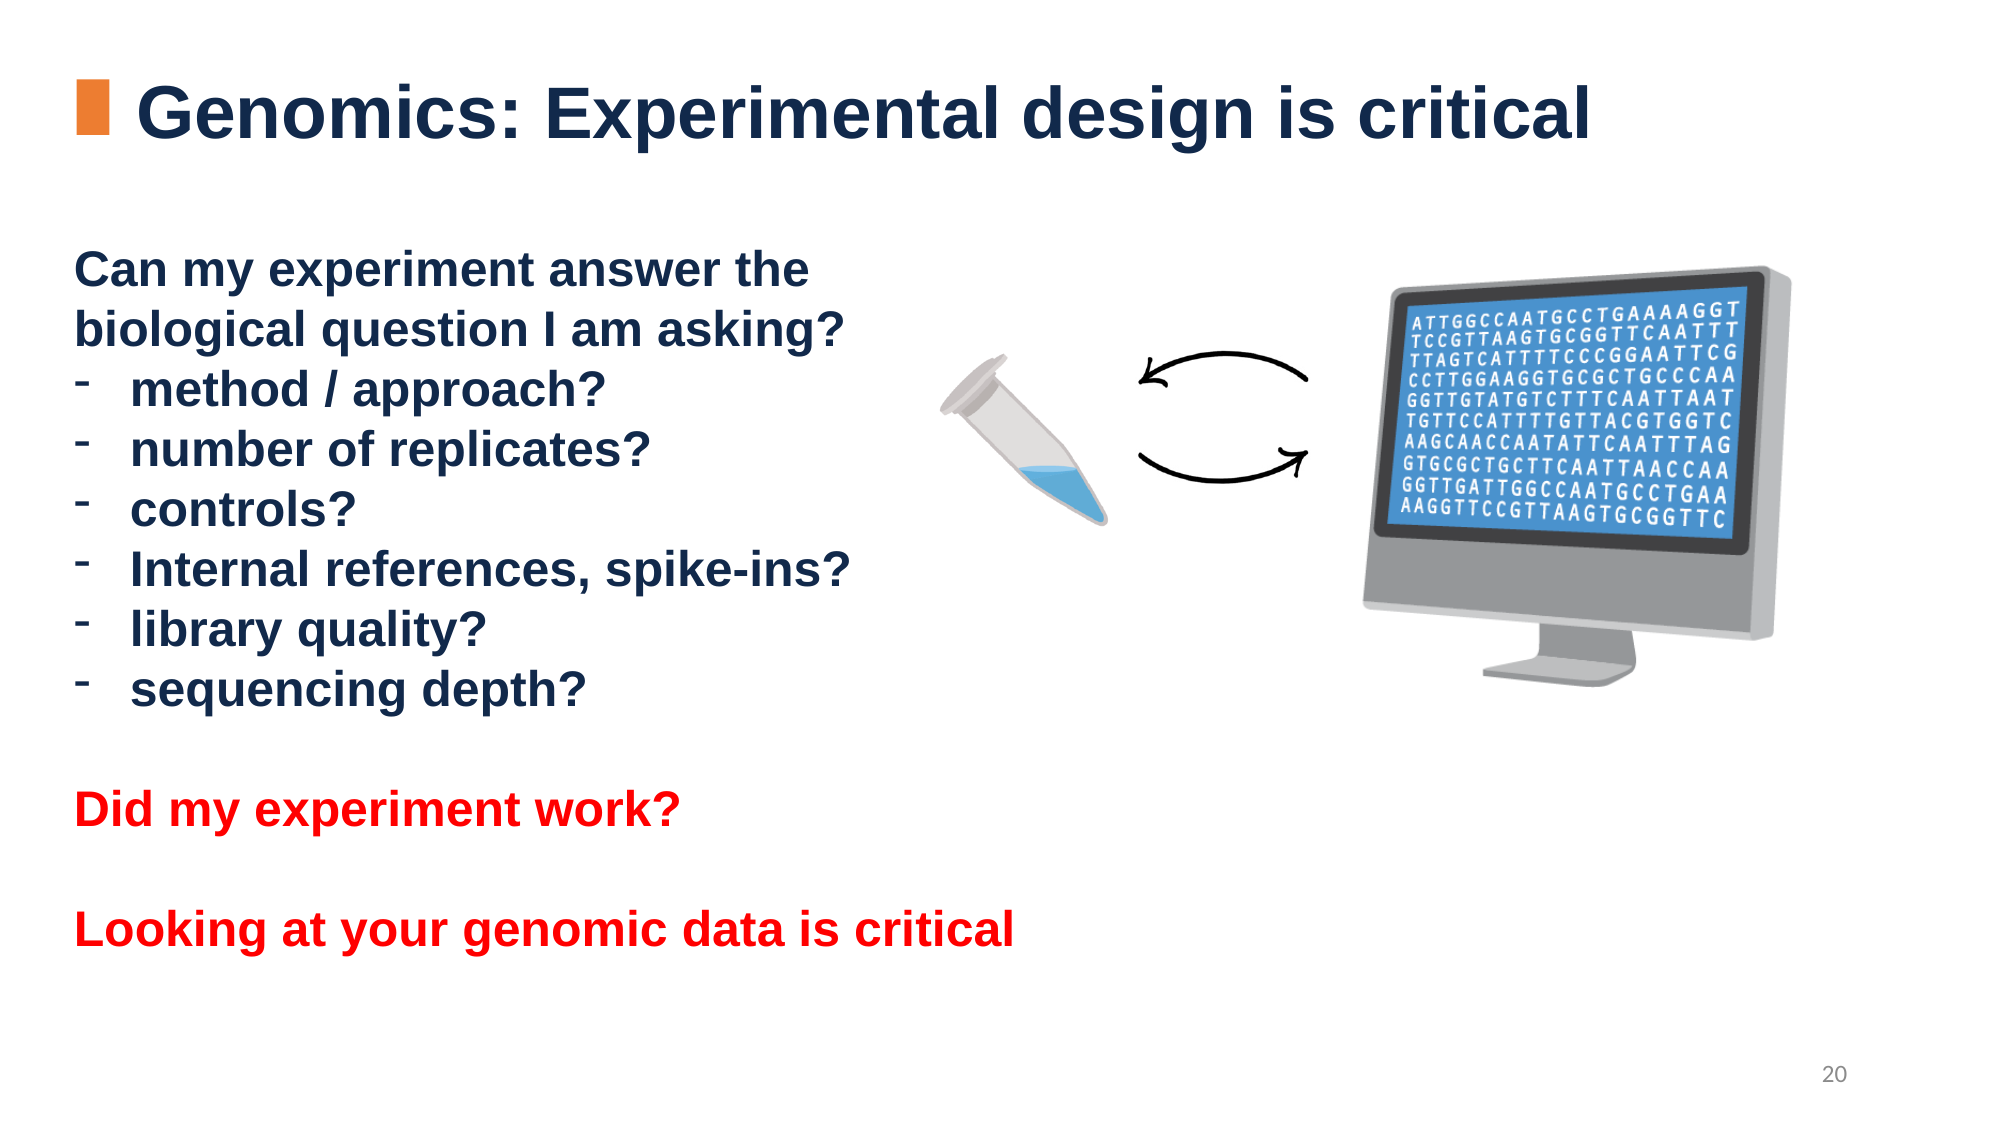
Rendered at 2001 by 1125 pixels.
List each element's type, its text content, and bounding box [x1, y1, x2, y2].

text_box Can my experiment answer the biological question I am asking? method / approach? number of replicates? controls? Internal references, spike-ins? library quality? sequencing depth? Did my experiment work? Looking at your genomic data is critical [58, 228, 1059, 1125]
slide_number 20 [1412, 1042, 1863, 1103]
text_box [76, 78, 110, 136]
picture [897, 244, 1836, 733]
text_box Genomics: Experimental design is critical [58, 55, 1913, 161]
